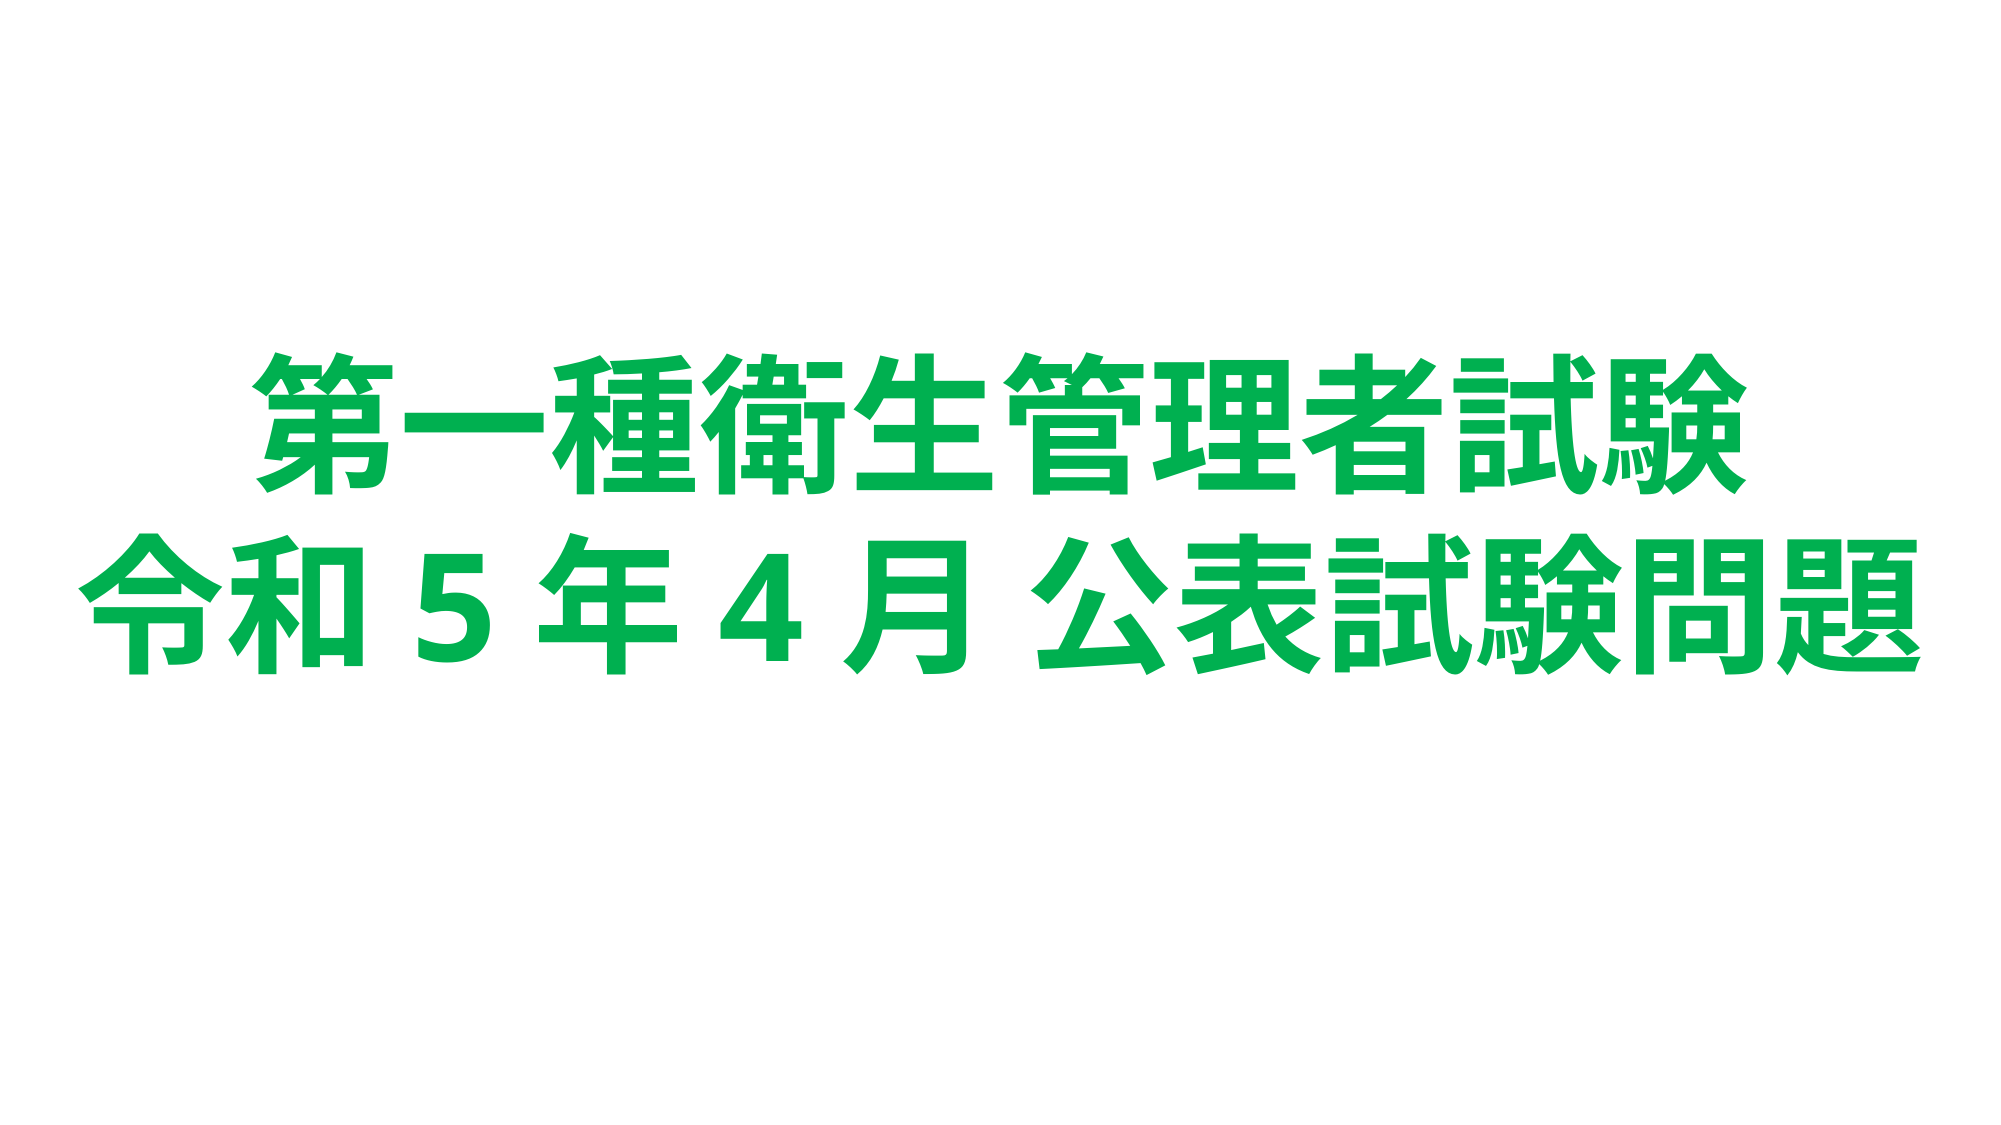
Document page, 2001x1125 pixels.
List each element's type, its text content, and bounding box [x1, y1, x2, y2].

text_box 第一種衛生管理者試験 令和5年4月 公表試験問題 [0, 323, 2000, 699]
